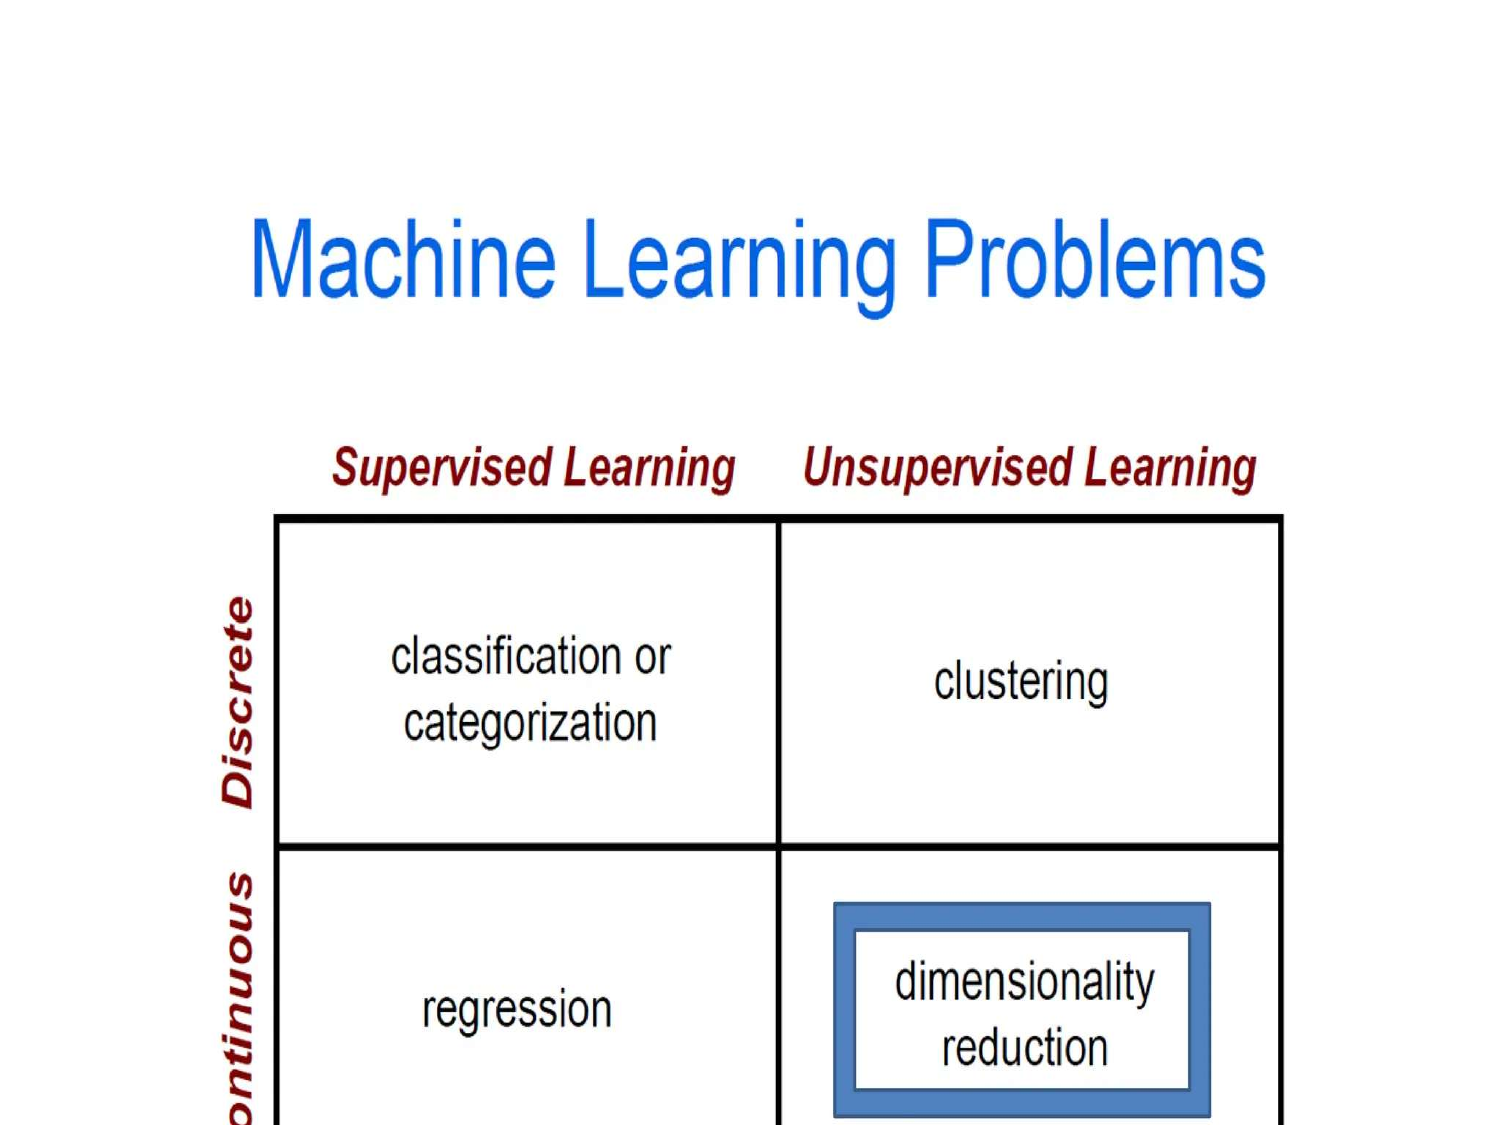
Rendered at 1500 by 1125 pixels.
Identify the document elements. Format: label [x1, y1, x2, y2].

picture [0, 140, 1500, 1125]
